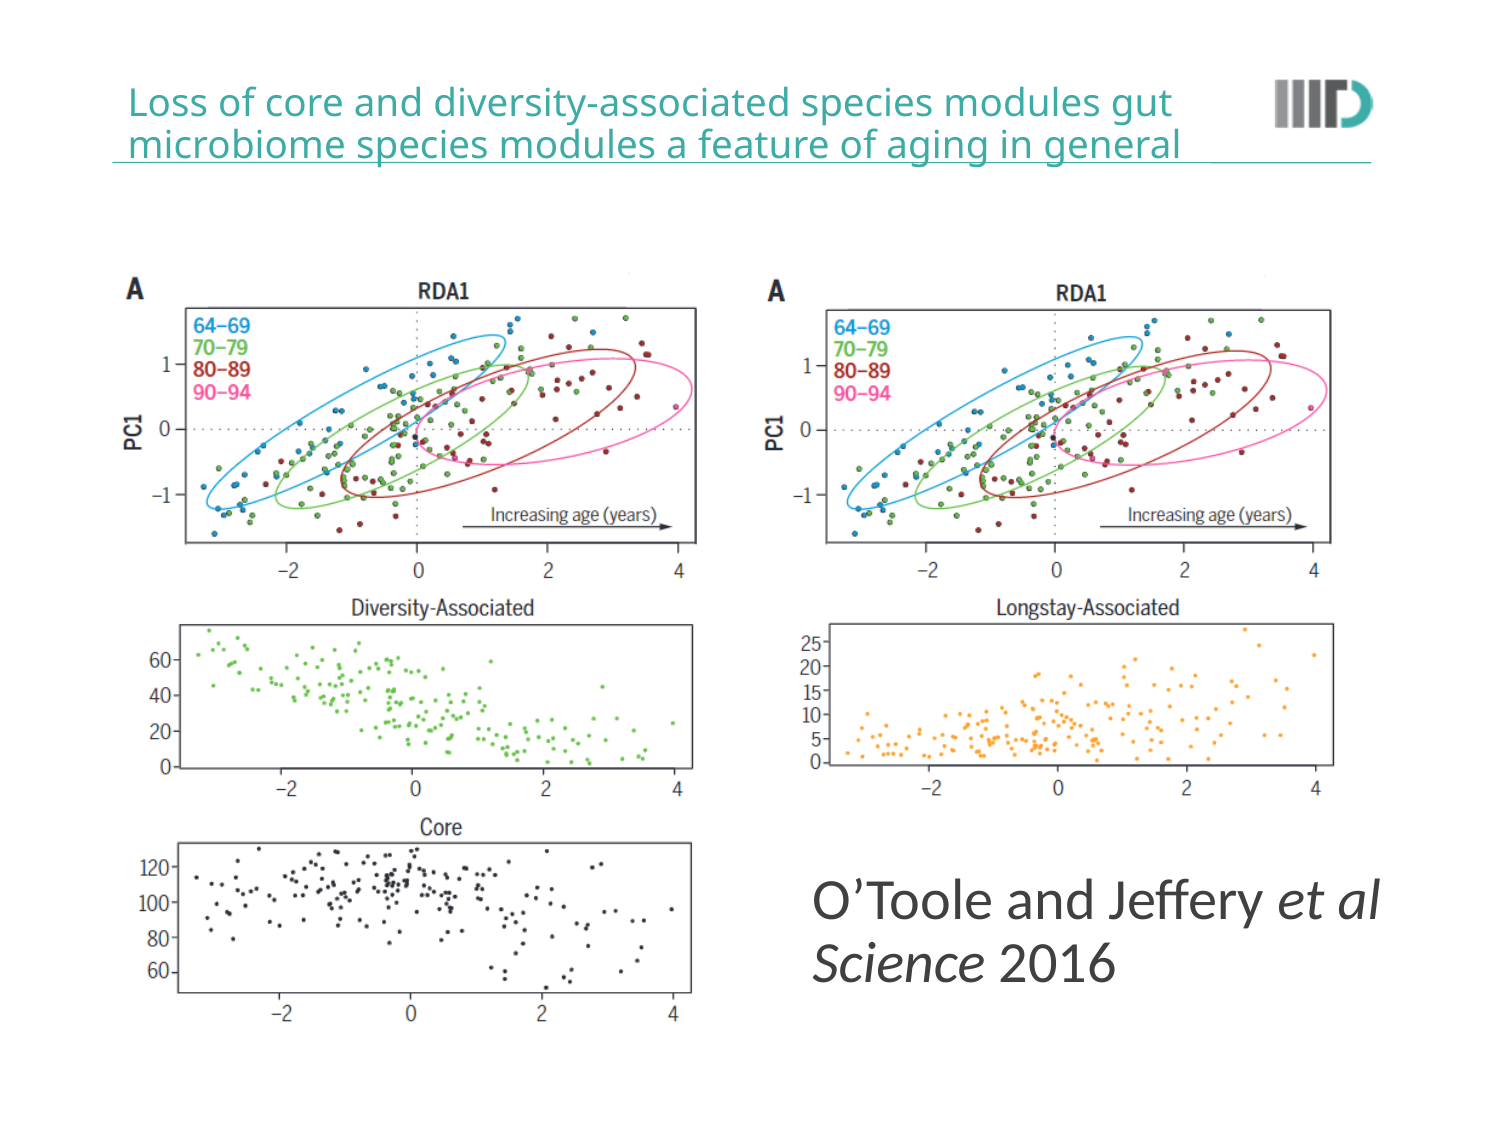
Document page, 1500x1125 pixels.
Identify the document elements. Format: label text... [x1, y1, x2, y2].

picture [749, 262, 1340, 586]
picture [112, 262, 703, 1029]
title Loss of core and diversity-associated species modules gut microbiome species modules a feature of aging in general [112, 69, 1236, 180]
list O’Toole and Jeffery et al Science 2016 [797, 861, 1435, 1018]
picture [795, 589, 1339, 805]
picture [1256, 67, 1388, 141]
